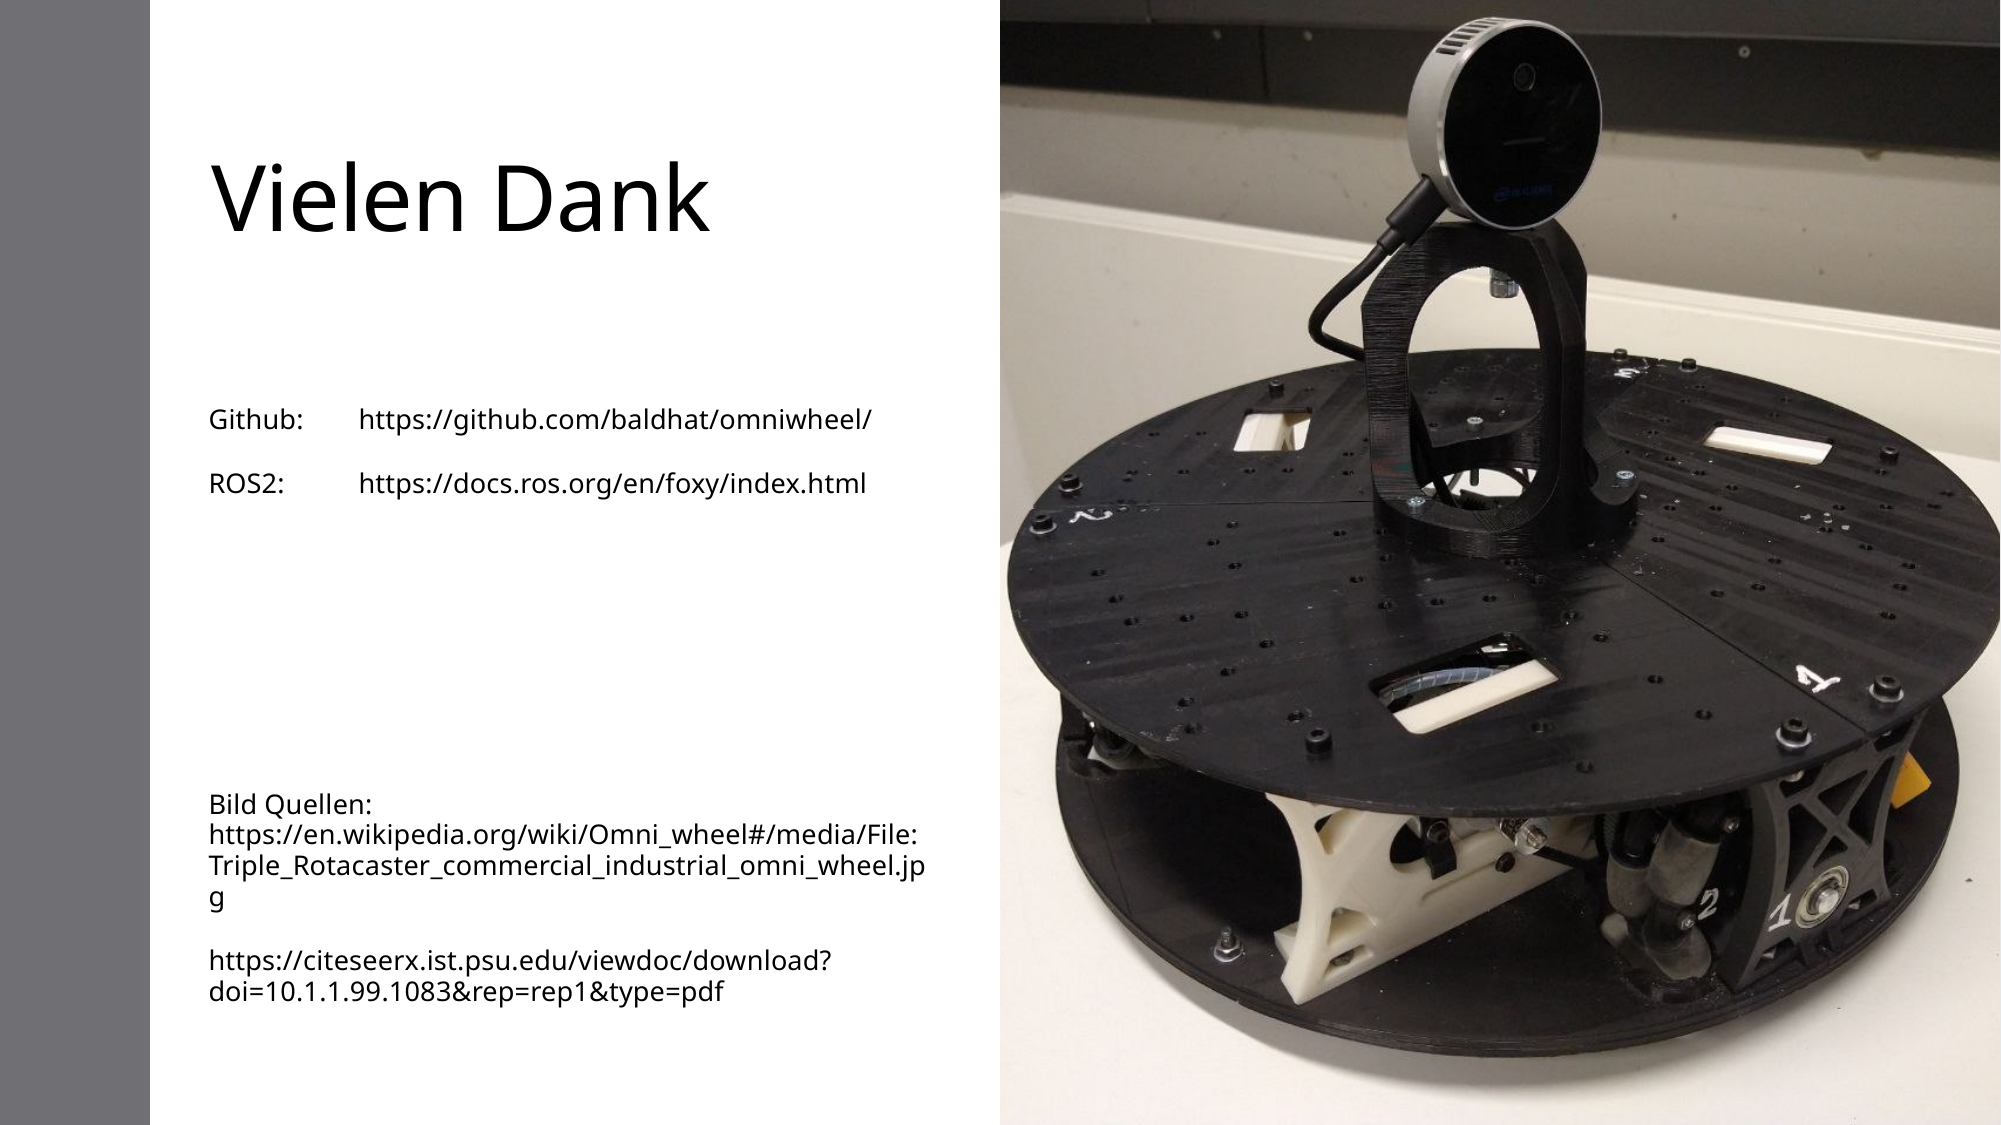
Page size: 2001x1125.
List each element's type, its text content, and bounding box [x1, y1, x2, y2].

text_box [0, 0, 151, 1125]
picture [999, 0, 2000, 1125]
title Vielen Dank [196, 4, 941, 259]
list Github: https://github.com/baldhat/omniwheel/ ROS2: https://docs.ros.org/en/foxy/index.html Bild Quellen: https://en.wikipedia.org/wiki/Omni_wheel#/media/File:Triple_Rotacaster_commercial_industrial_omni_wheel.jpg https://citeseerx.ist.psu.edu/viewdoc/download?doi=10.1.1.99.1083&rep=rep1&type=pdf [193, 331, 944, 1090]
